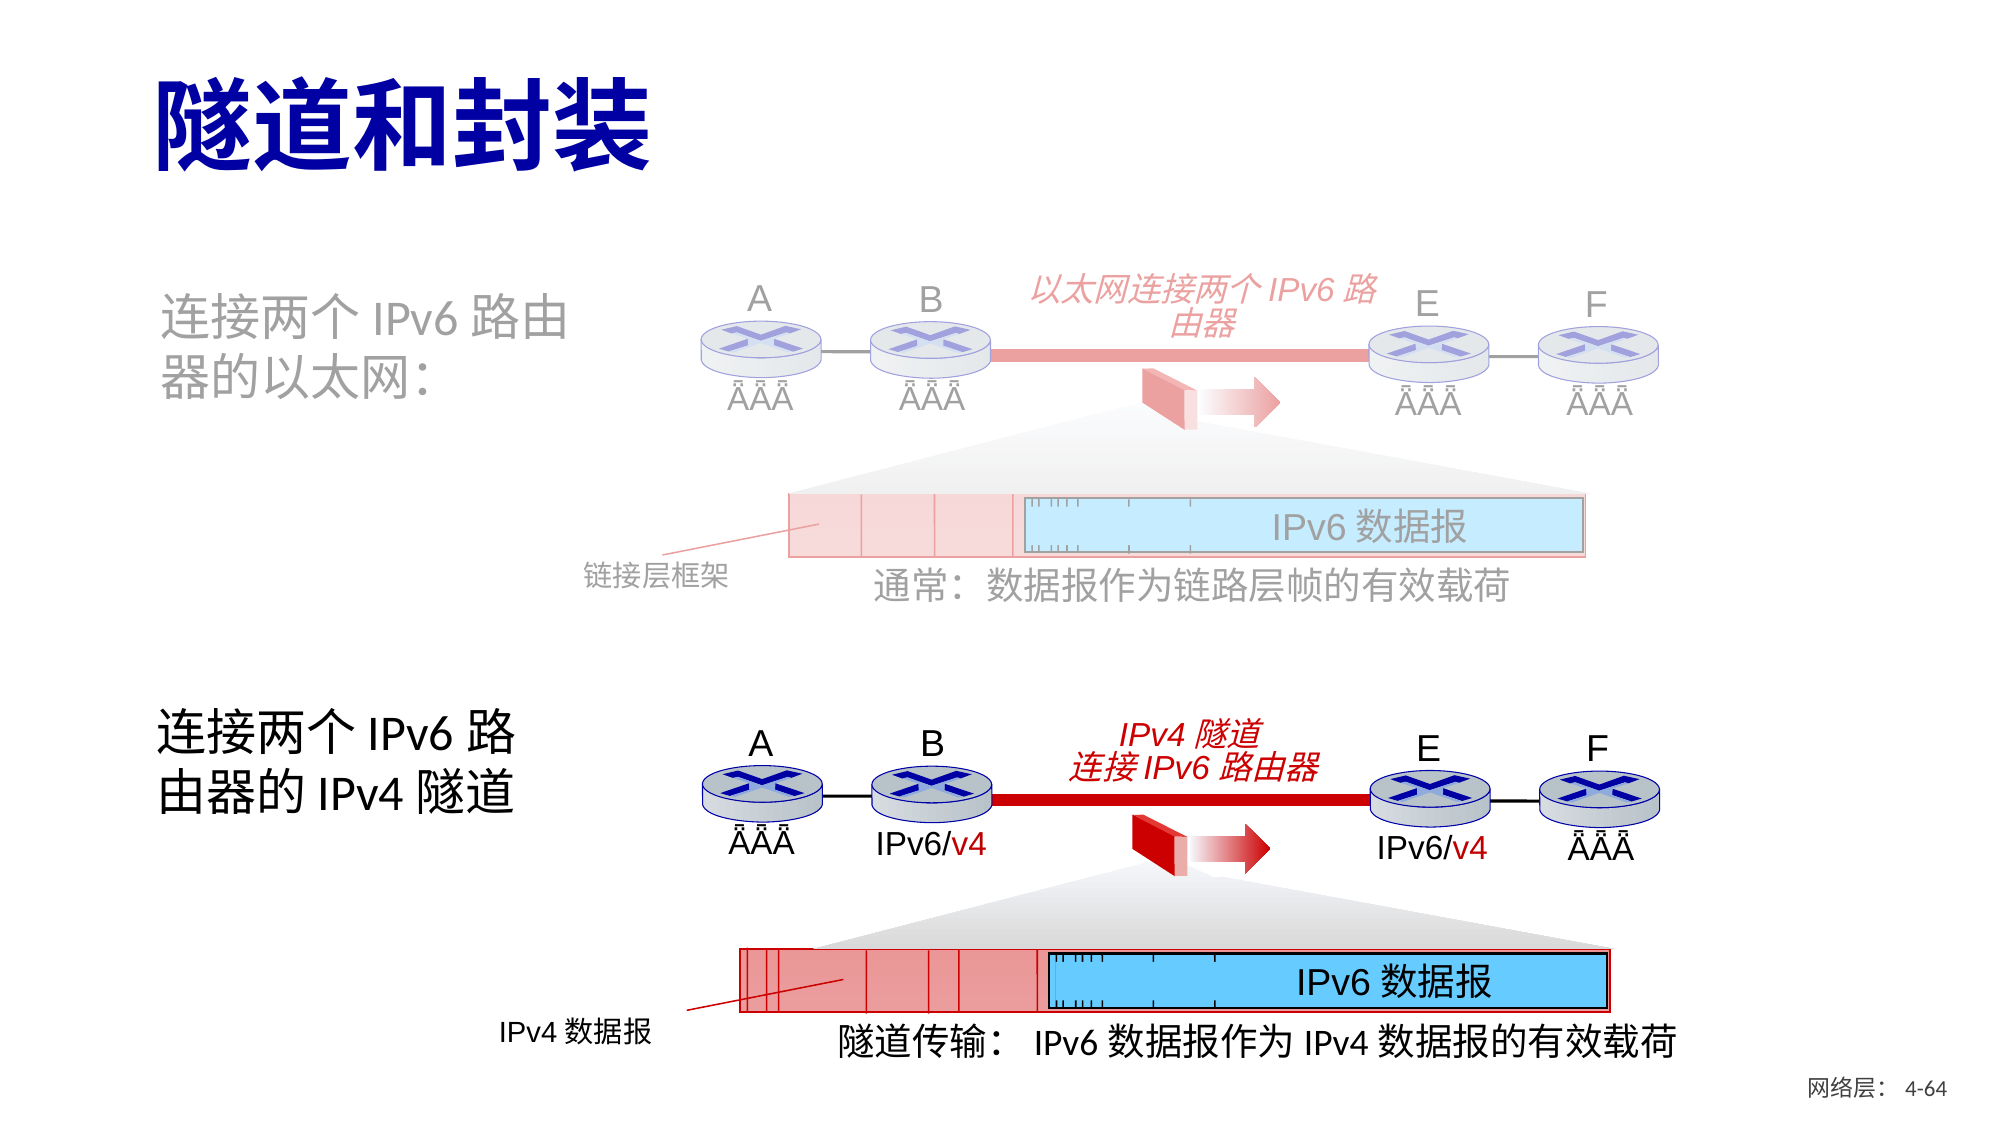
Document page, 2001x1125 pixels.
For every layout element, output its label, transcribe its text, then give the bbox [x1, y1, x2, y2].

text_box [1370, 716, 1660, 875]
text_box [701, 266, 1659, 430]
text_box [464, 979, 844, 1057]
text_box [1142, 368, 1280, 430]
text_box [702, 711, 992, 870]
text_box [860, 814, 1504, 875]
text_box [788, 401, 1591, 558]
slide_number 网络层：4- 63 [1512, 1056, 1963, 1117]
text_box 连接两个IPv6路由器的IPv4隧道 [141, 692, 562, 828]
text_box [532, 524, 819, 601]
title 隧道和封装 [137, 56, 1863, 204]
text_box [739, 856, 1615, 1014]
text_box [134, 221, 1786, 619]
text_box 隧道传输：IPv6数据报作为IPv4数据报的有效载荷 [822, 1010, 1693, 1070]
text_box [992, 711, 1384, 806]
